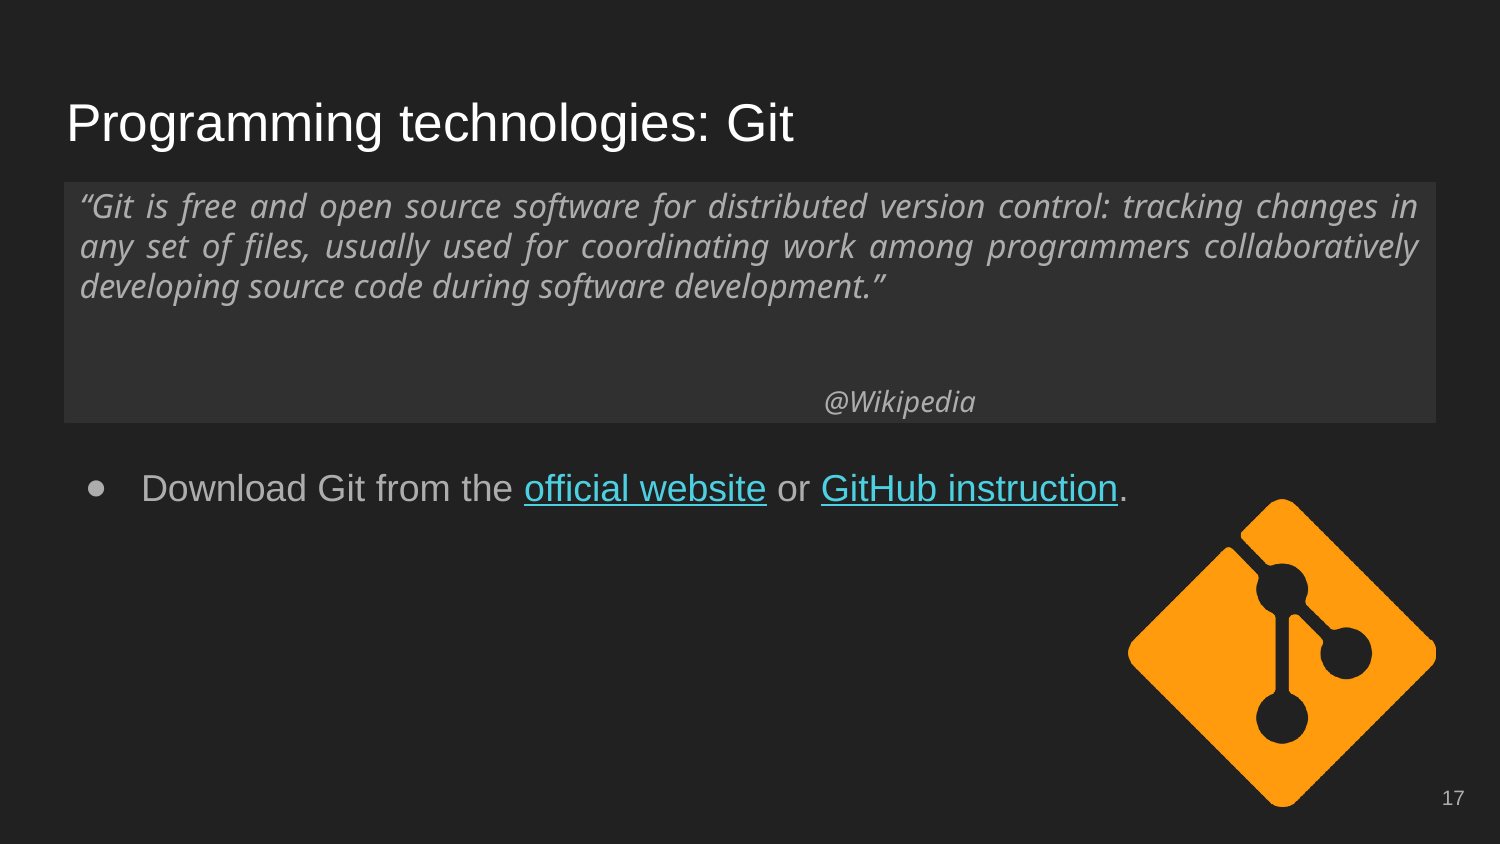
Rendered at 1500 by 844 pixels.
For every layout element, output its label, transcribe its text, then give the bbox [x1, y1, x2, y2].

picture [1127, 499, 1436, 808]
title Programming technologies: Git [51, 72, 1449, 167]
text_box “Git is free and open source software for distributed version control: tracking changes in any set of files, usually used for coordinating work among programmers collaboratively developing source code during software development.” @Wikipedia [64, 183, 1436, 422]
list Download Git from the official website or GitHub instruction. [51, 442, 1449, 750]
slide_number ‹#› [1389, 764, 1480, 830]
